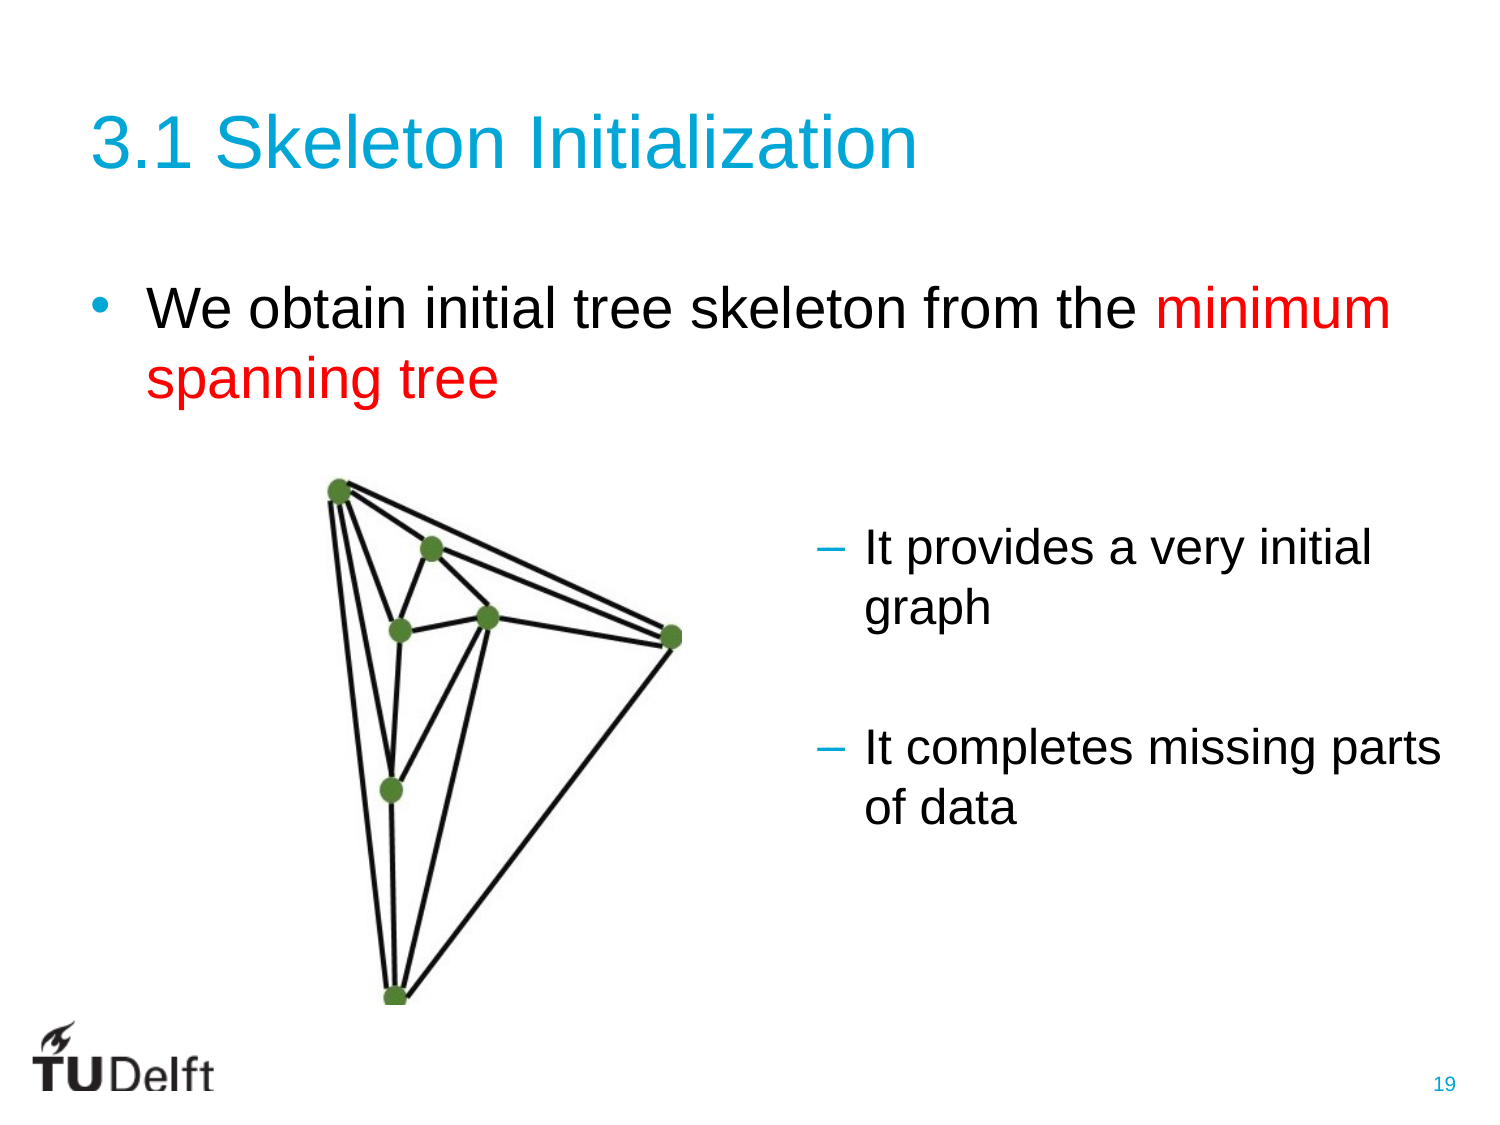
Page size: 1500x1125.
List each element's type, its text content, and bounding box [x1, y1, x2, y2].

text_box It provides a very initial graph It completes missing parts of data [727, 507, 1473, 863]
title 3.1 Skeleton Initialization [75, 45, 1447, 233]
list We obtain initial tree skeleton from the minimum spanning tree [75, 262, 1447, 1005]
picture [324, 476, 683, 1006]
